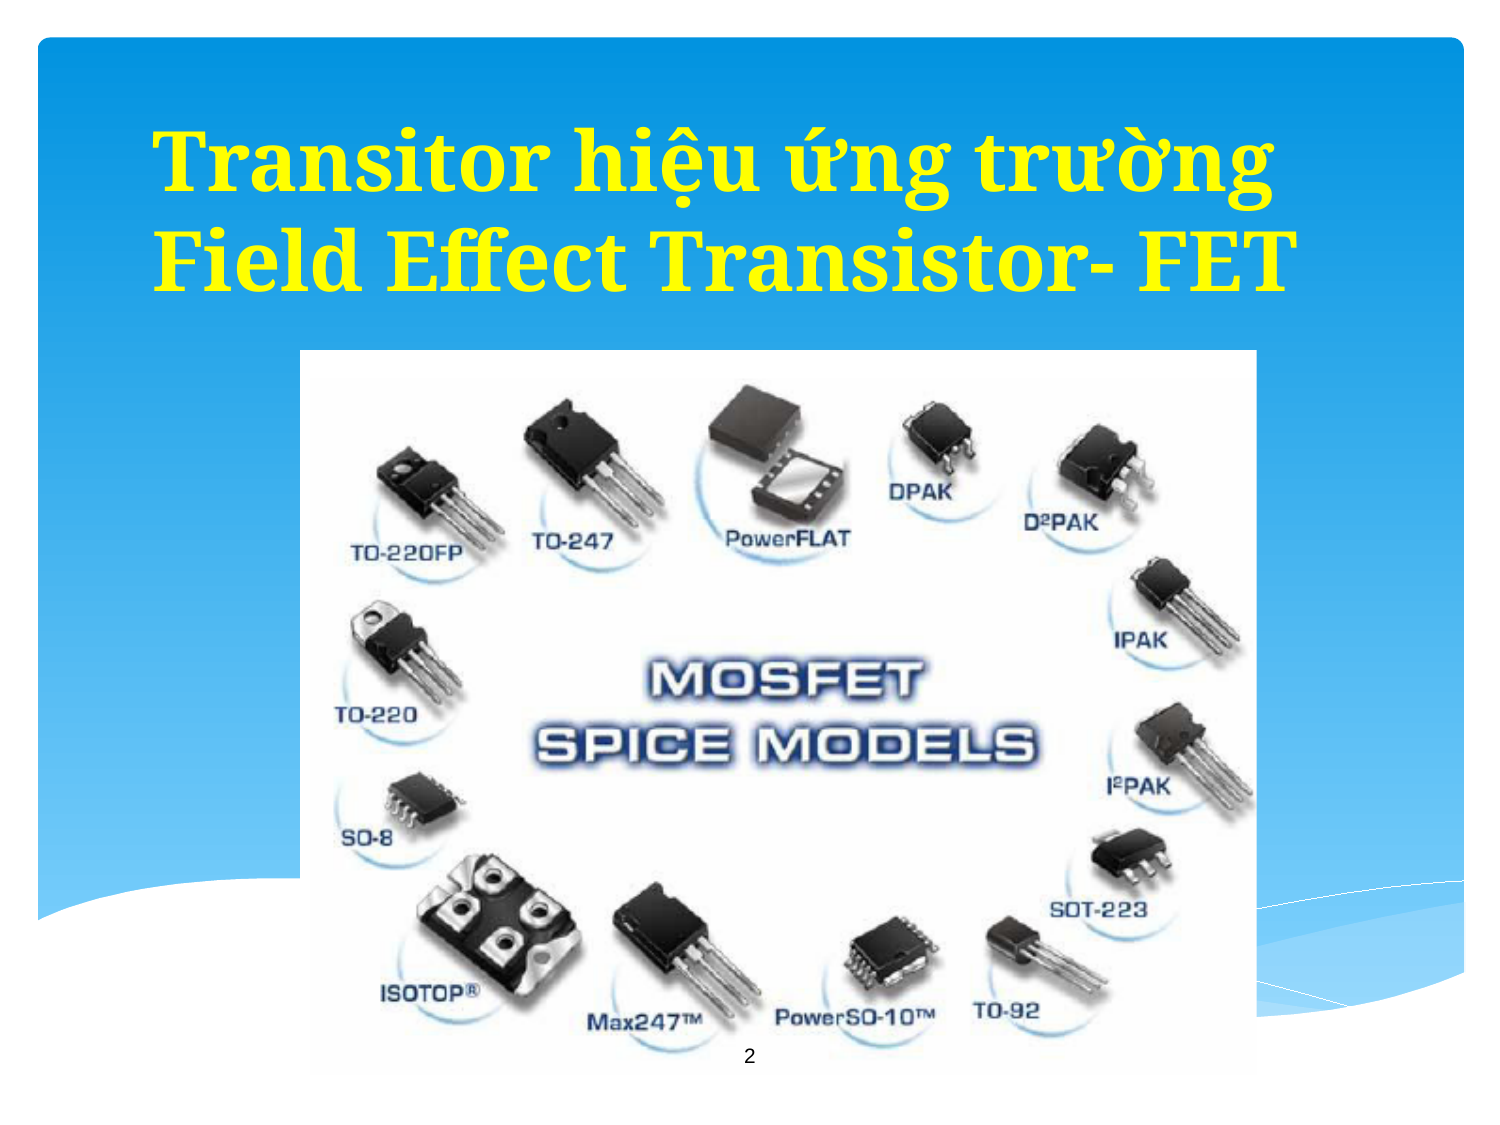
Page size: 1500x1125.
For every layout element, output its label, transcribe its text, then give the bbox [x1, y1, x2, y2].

title Transitor hiệu ứng trường Field Effect Transistor- FET [87, 75, 1363, 317]
picture [299, 349, 1257, 1076]
